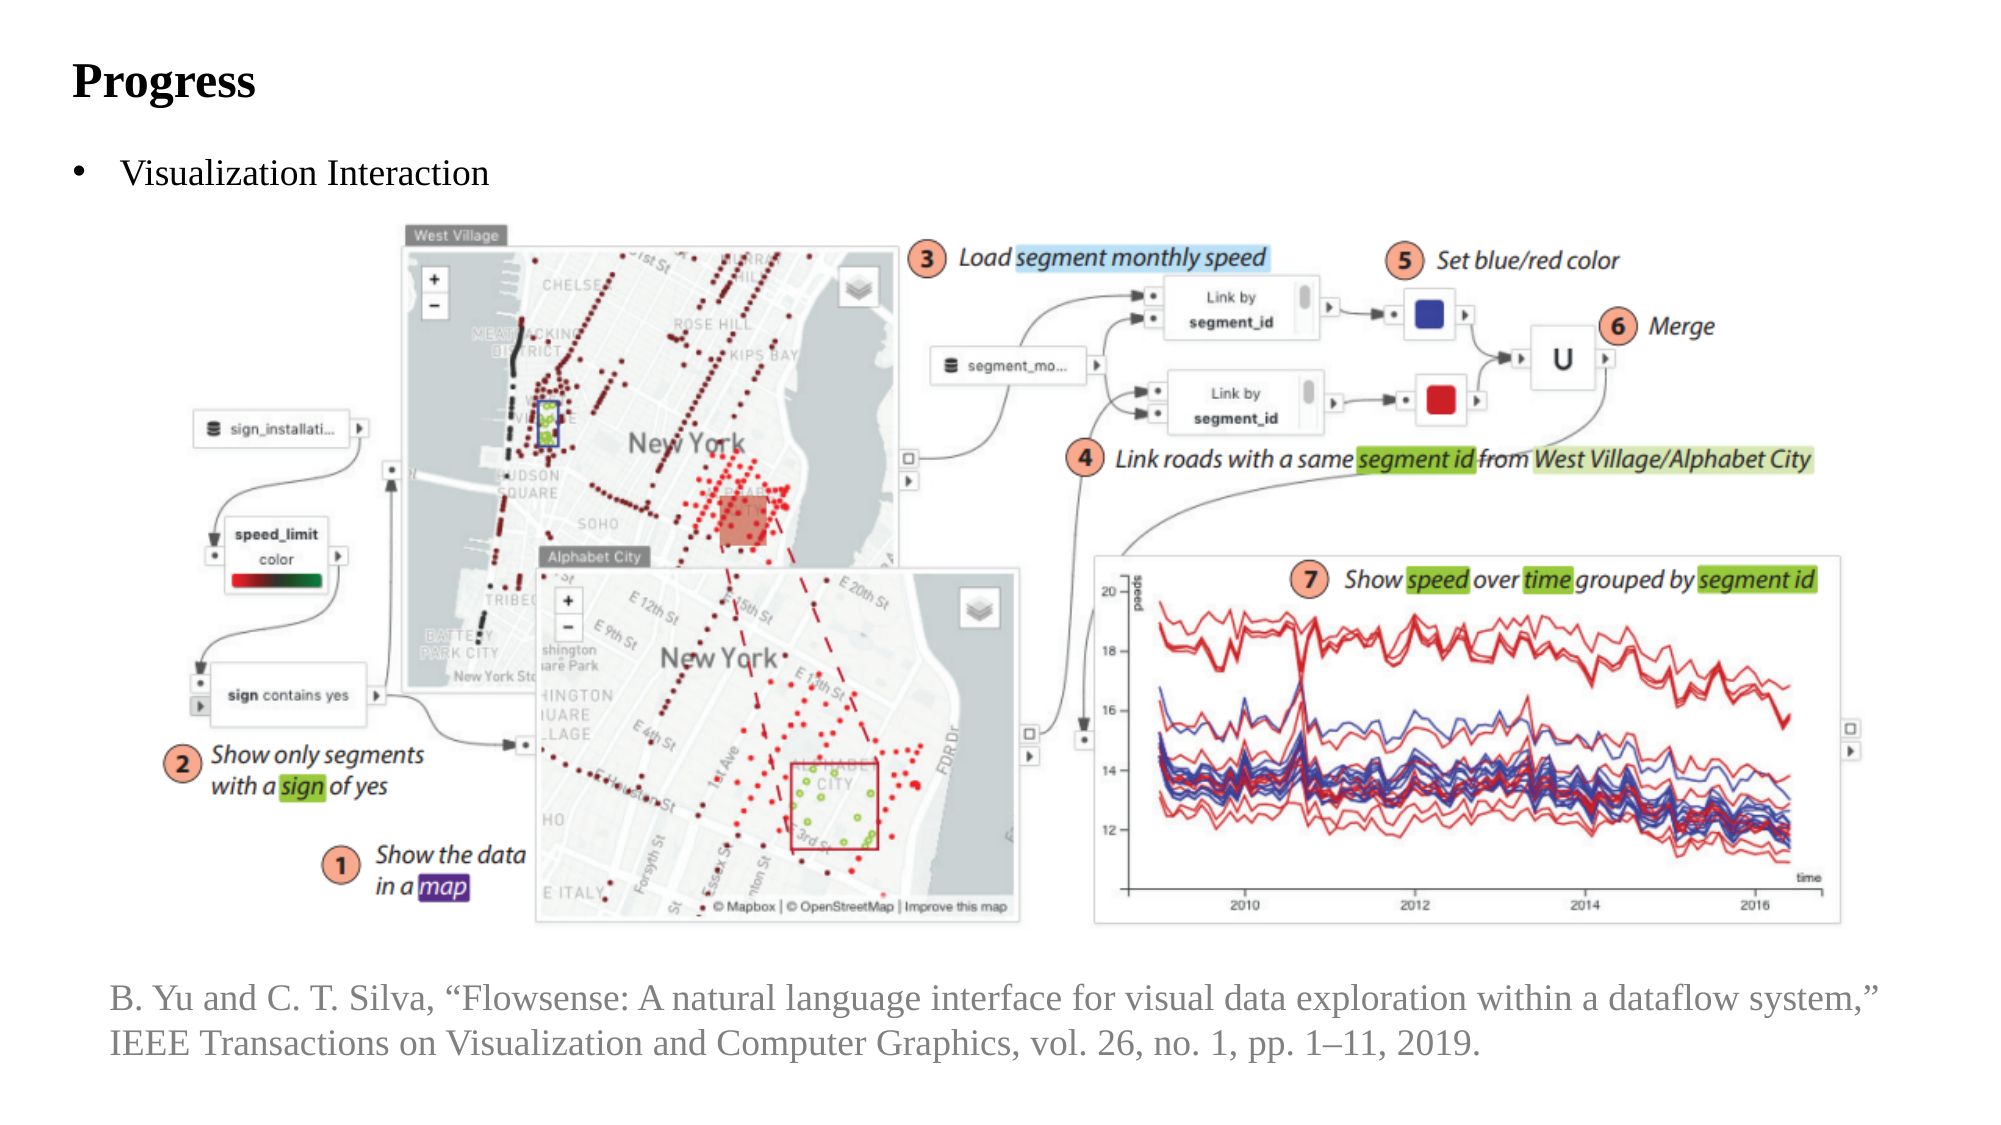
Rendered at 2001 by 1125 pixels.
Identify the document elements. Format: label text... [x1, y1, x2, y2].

text_box Visualization Interaction [57, 140, 506, 291]
text_box B. Yu and C. T. Silva, “Flowsense: A natural language interface for visual data exploration within a dataflow system,” IEEE Transactions on Visualization and Computer Graphics, vol. 26, no. 1, pp. 1–11, 2019. [94, 965, 1931, 1071]
picture [160, 216, 1865, 937]
text_box Progress [57, 40, 272, 116]
